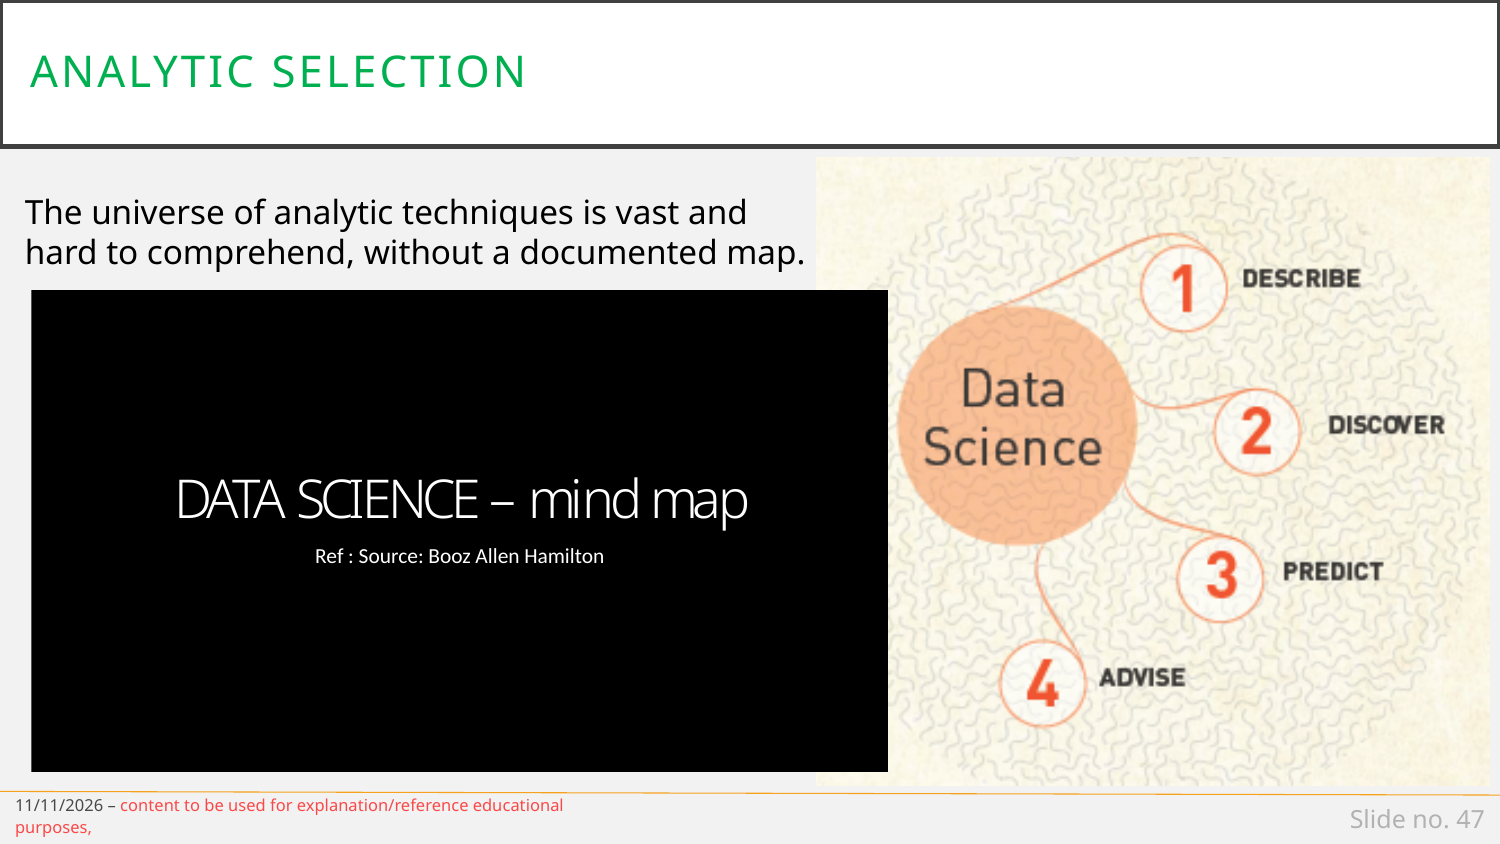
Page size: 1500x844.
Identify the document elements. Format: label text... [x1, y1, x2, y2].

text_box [31, 289, 889, 772]
title Analytic Selection [0, 0, 1500, 149]
text_box The universe of analytic techniques is vast and hard to comprehend, without a documented map. [10, 184, 816, 279]
slide_number Slide no. 47 [1162, 797, 1500, 843]
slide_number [0, 796, 636, 837]
picture [816, 157, 1490, 786]
